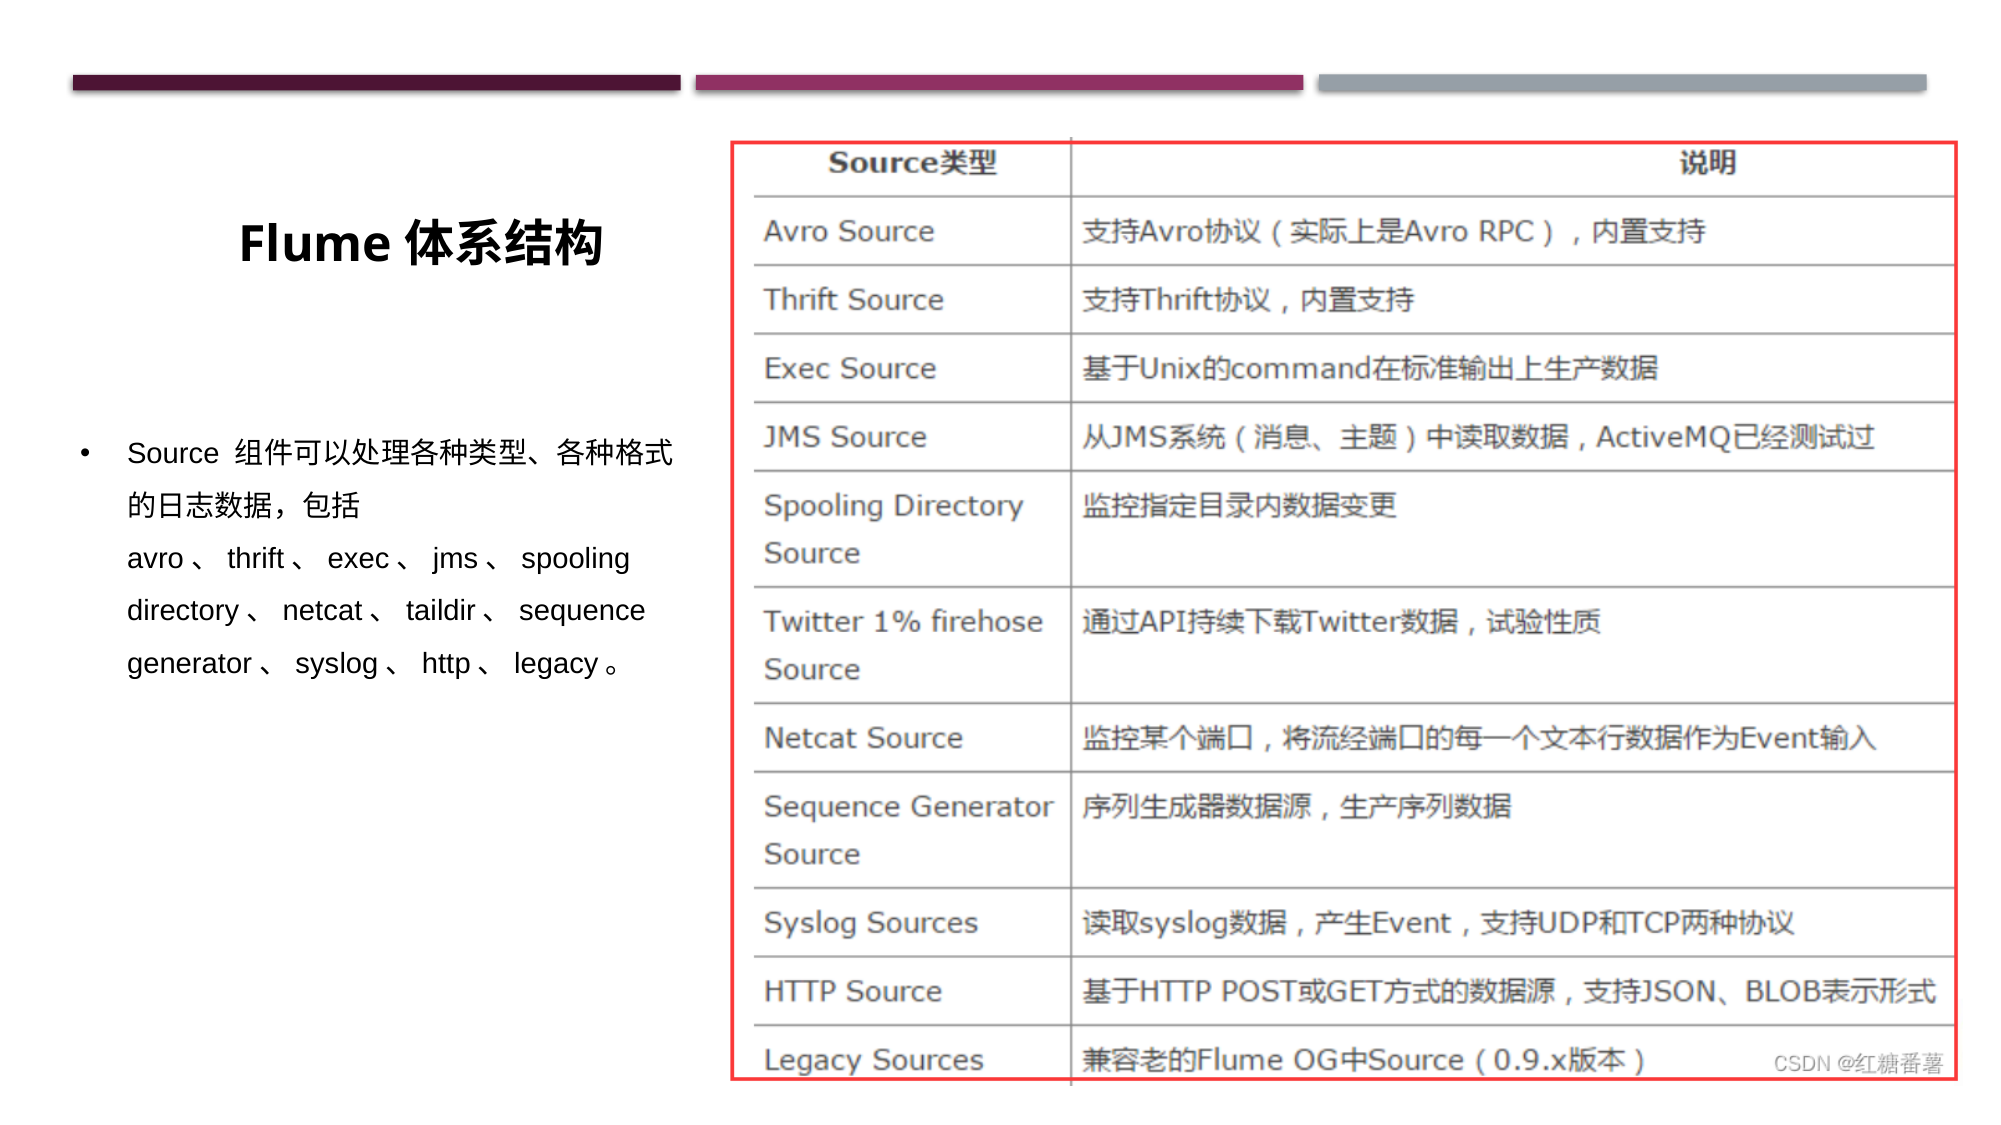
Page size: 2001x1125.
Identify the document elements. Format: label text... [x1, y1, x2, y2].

text_box Source 组件可以处理各种类型、各种格式的日志数据，包括 avro、thrift、exec、jms、spooling directory、netcat、taildir、sequence generator、syslog、http、legacy。 [65, 409, 708, 687]
picture [728, 136, 1963, 1086]
text_box Flume体系结构 [223, 203, 628, 279]
